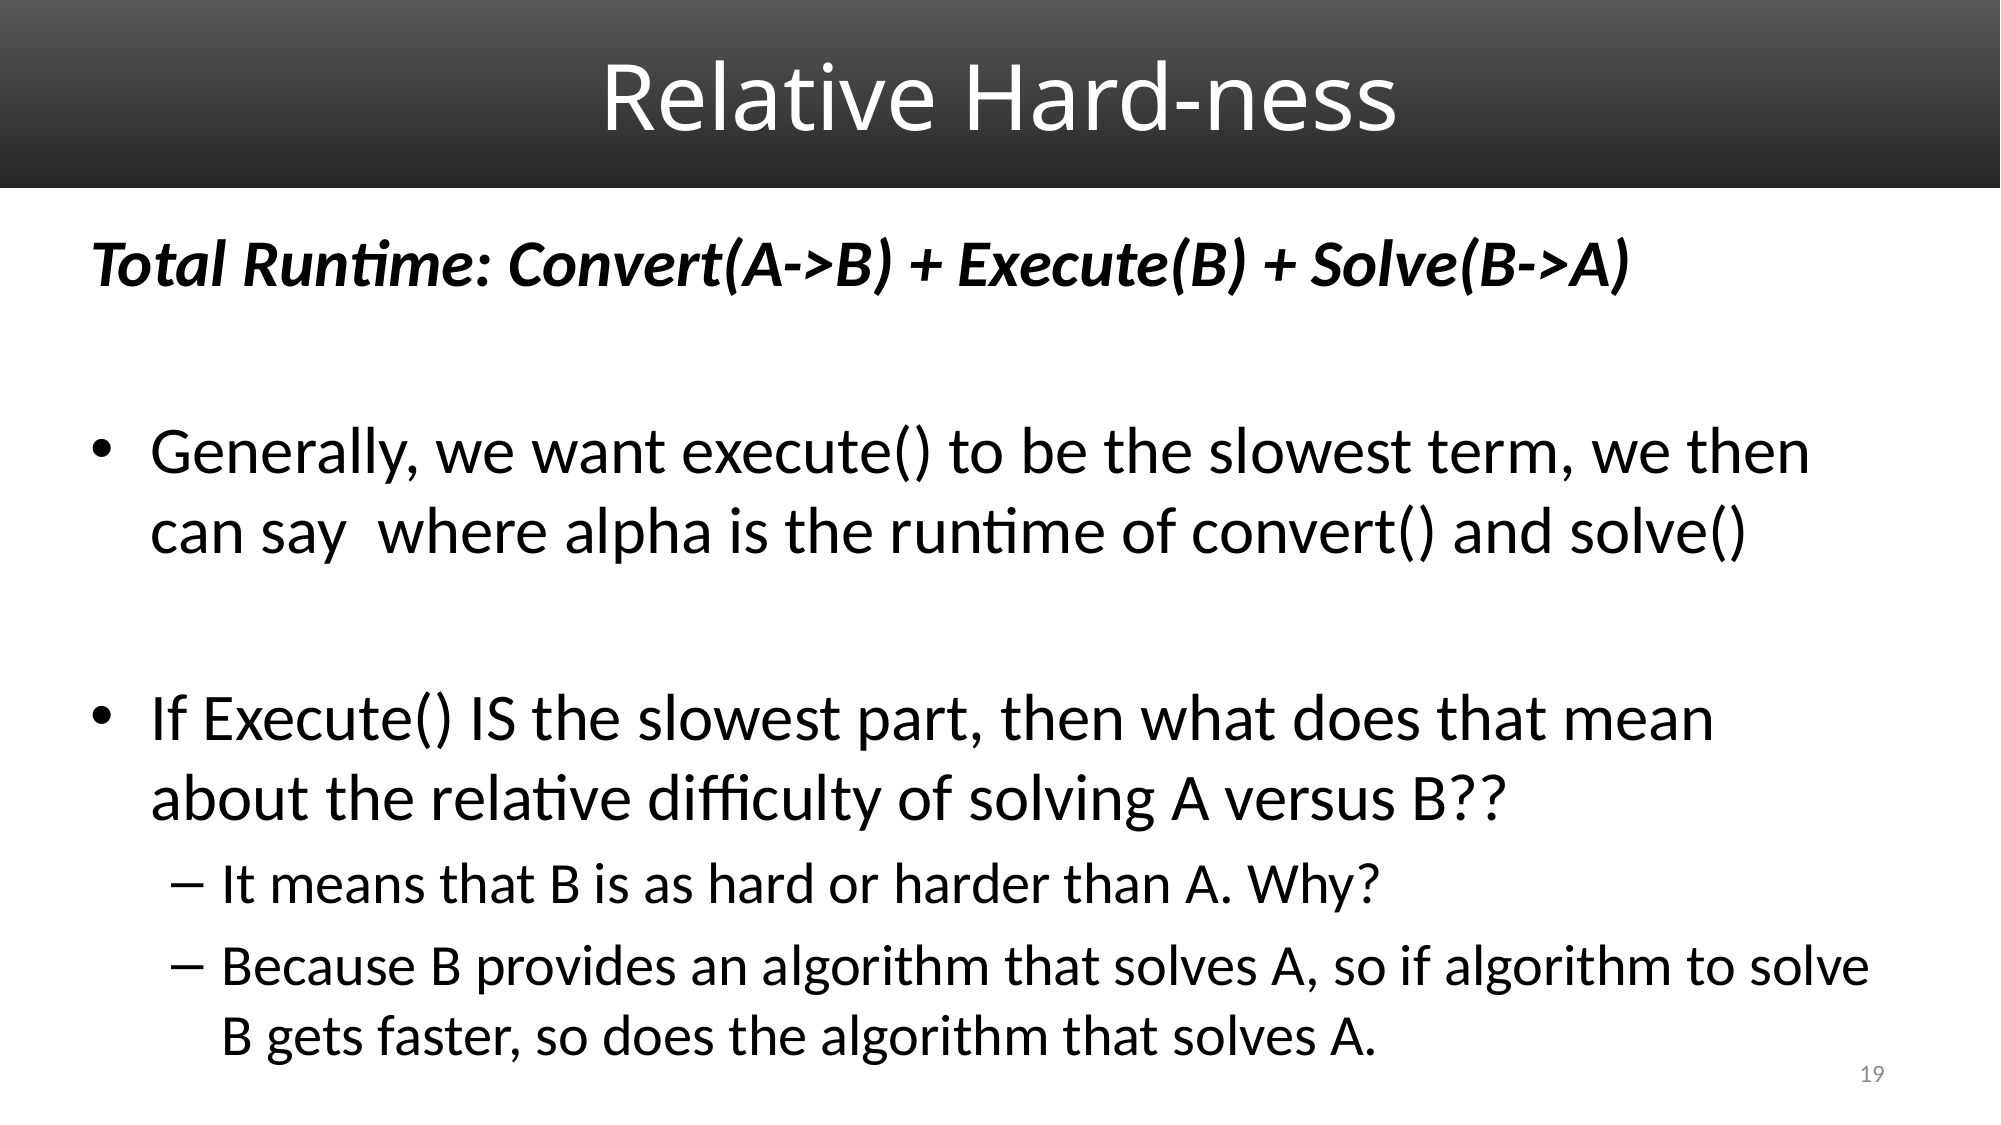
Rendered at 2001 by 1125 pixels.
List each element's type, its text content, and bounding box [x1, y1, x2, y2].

slide_number 19 [1433, 1042, 1900, 1103]
title Relative Hard-ness [99, 24, 1900, 163]
